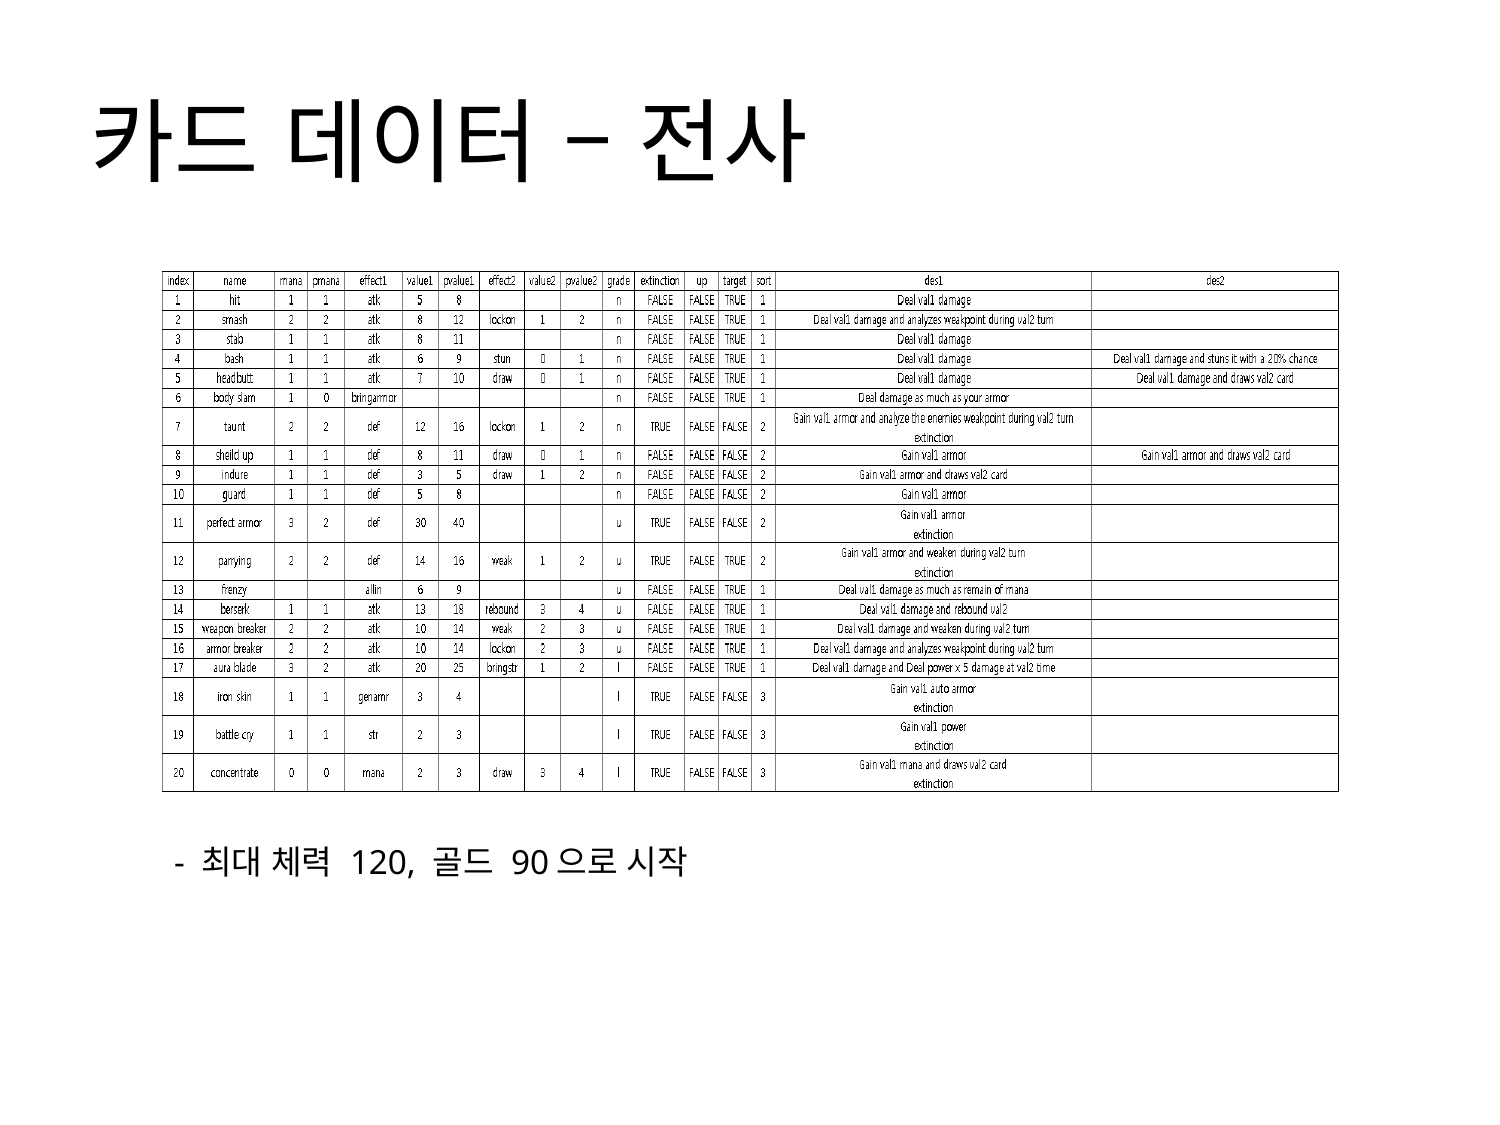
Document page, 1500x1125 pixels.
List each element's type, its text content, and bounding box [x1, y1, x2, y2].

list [159, 266, 1341, 797]
text_box - 최대 체력 120, 골드 90으로 시작 [159, 834, 1341, 889]
title 카드 데이터 – 전사 [75, 45, 1425, 233]
